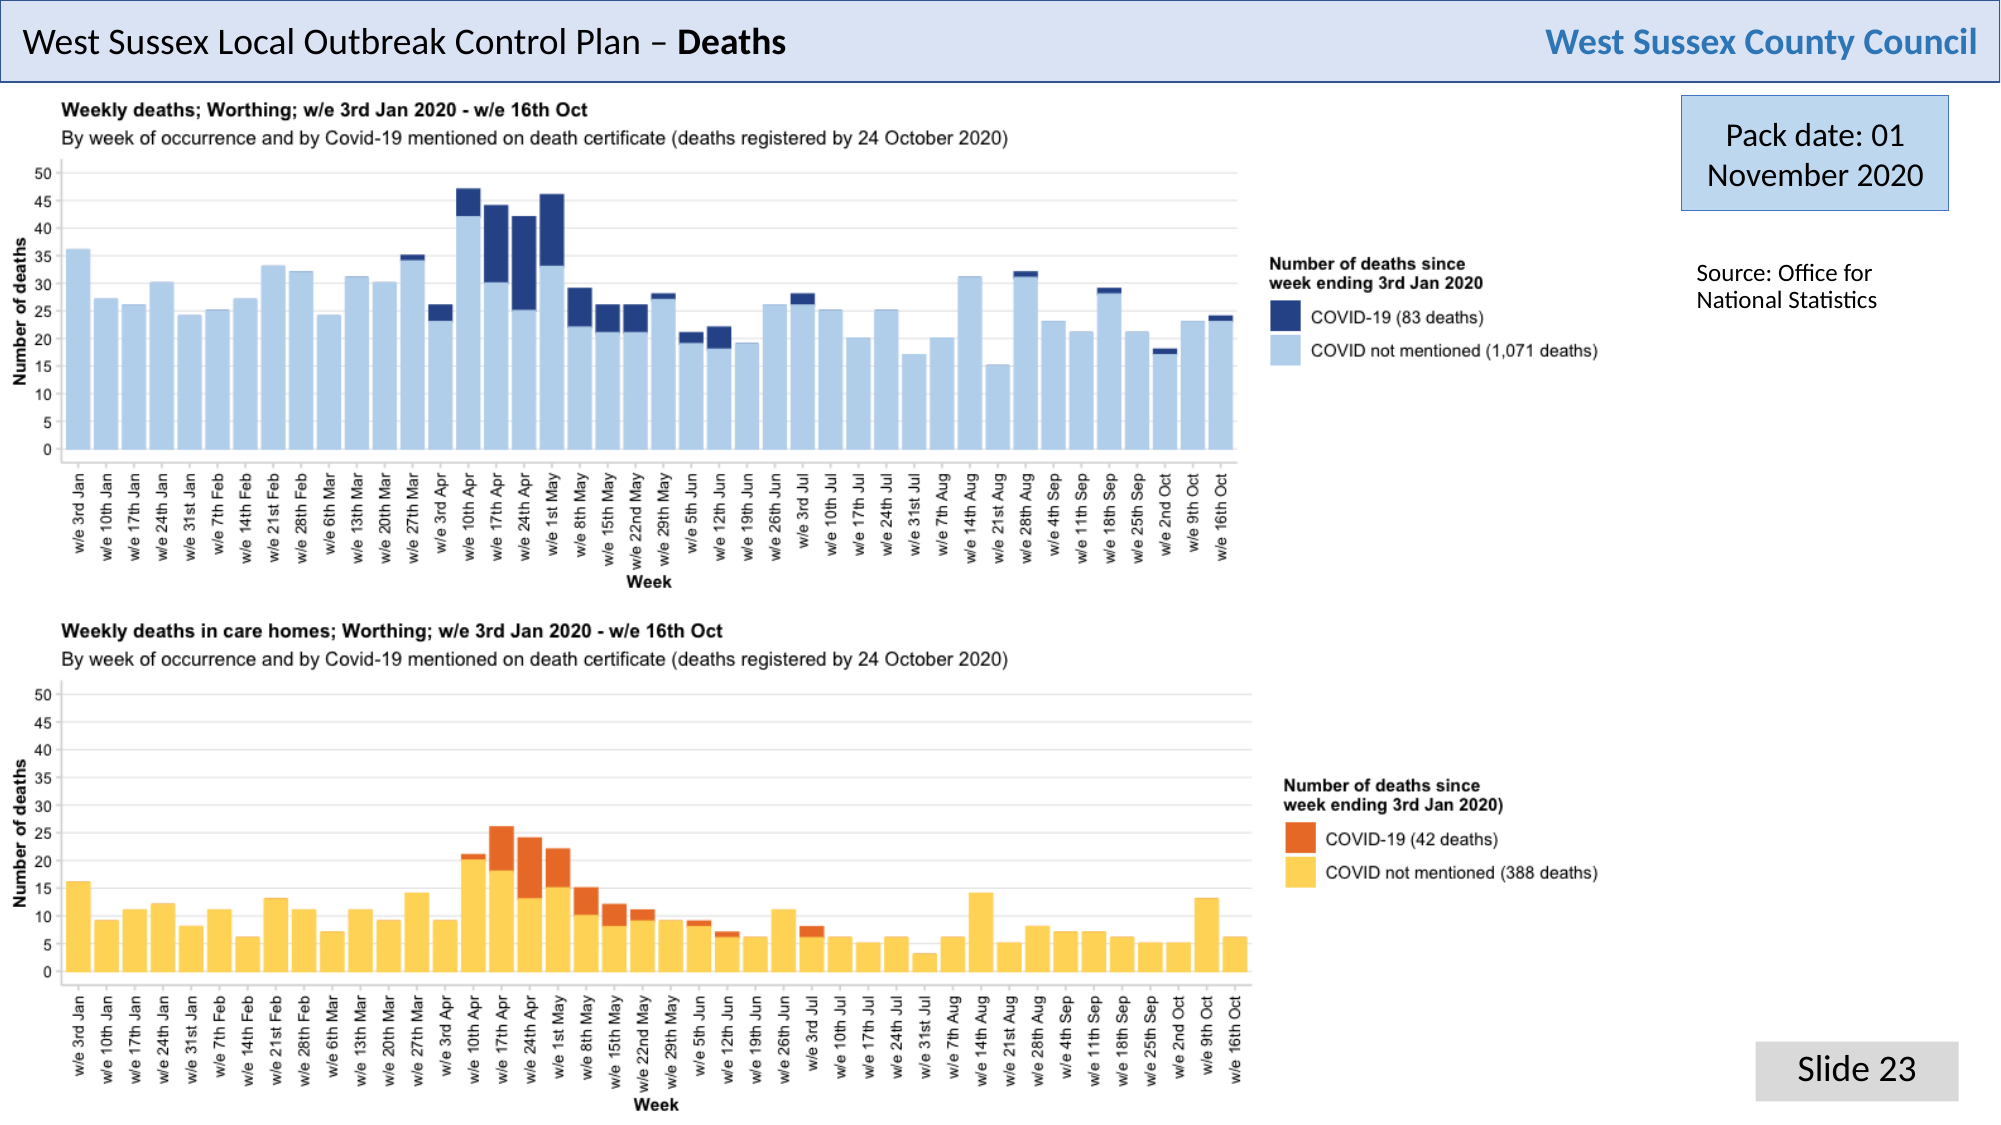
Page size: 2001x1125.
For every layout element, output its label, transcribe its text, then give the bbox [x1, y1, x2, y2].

picture [3, 612, 1619, 1125]
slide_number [1681, 95, 1949, 211]
list Source: Office for National Statistics [1681, 252, 1959, 289]
picture [3, 91, 1619, 602]
list Slide 23 [1755, 1041, 1959, 1102]
